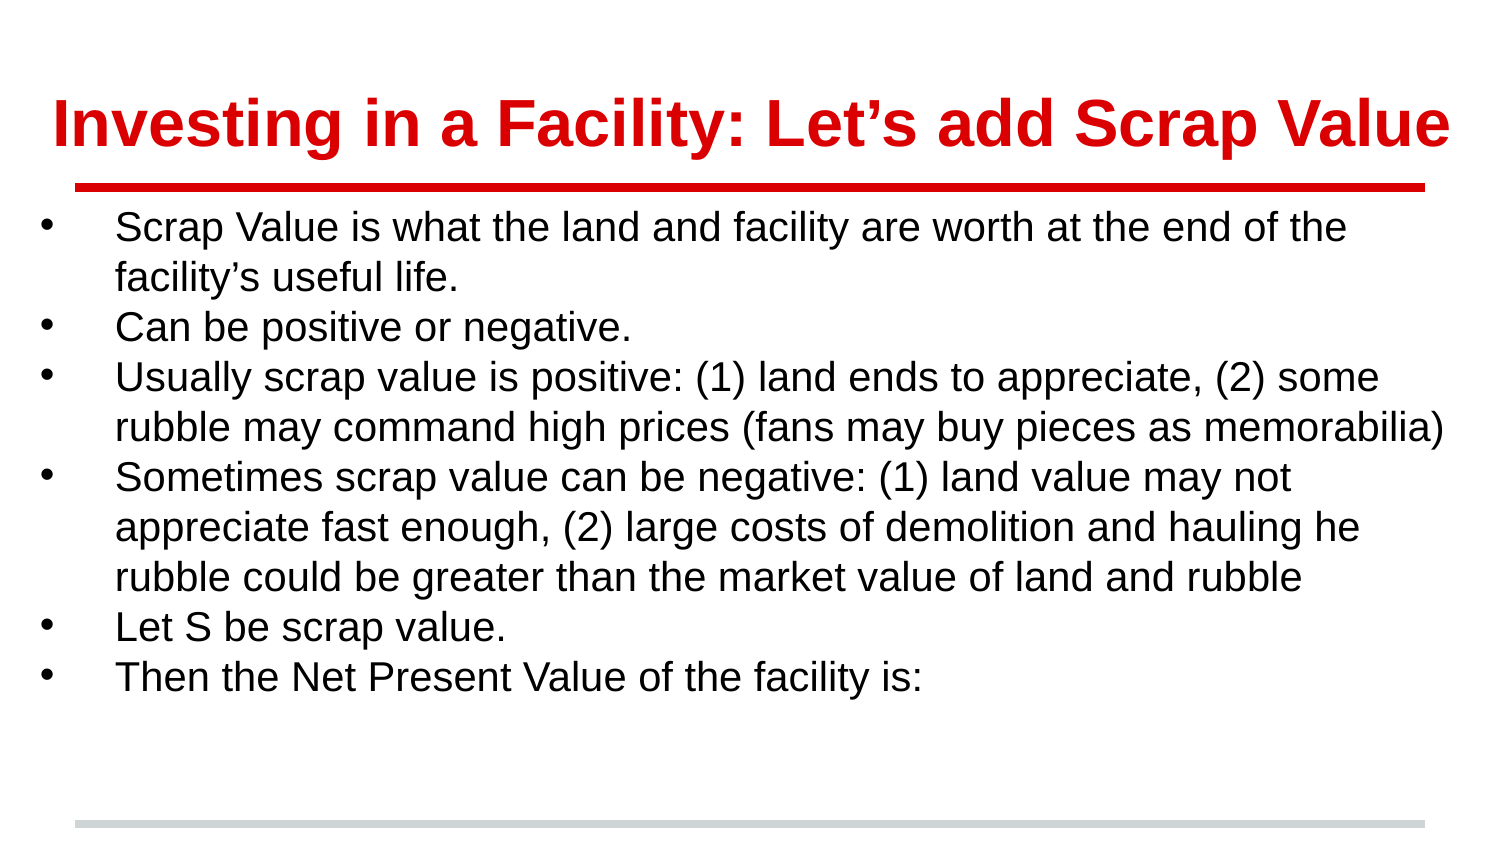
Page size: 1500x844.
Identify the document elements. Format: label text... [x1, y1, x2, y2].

title Investing in a Facility: Let’s add Scrap Value [37, 33, 1500, 175]
